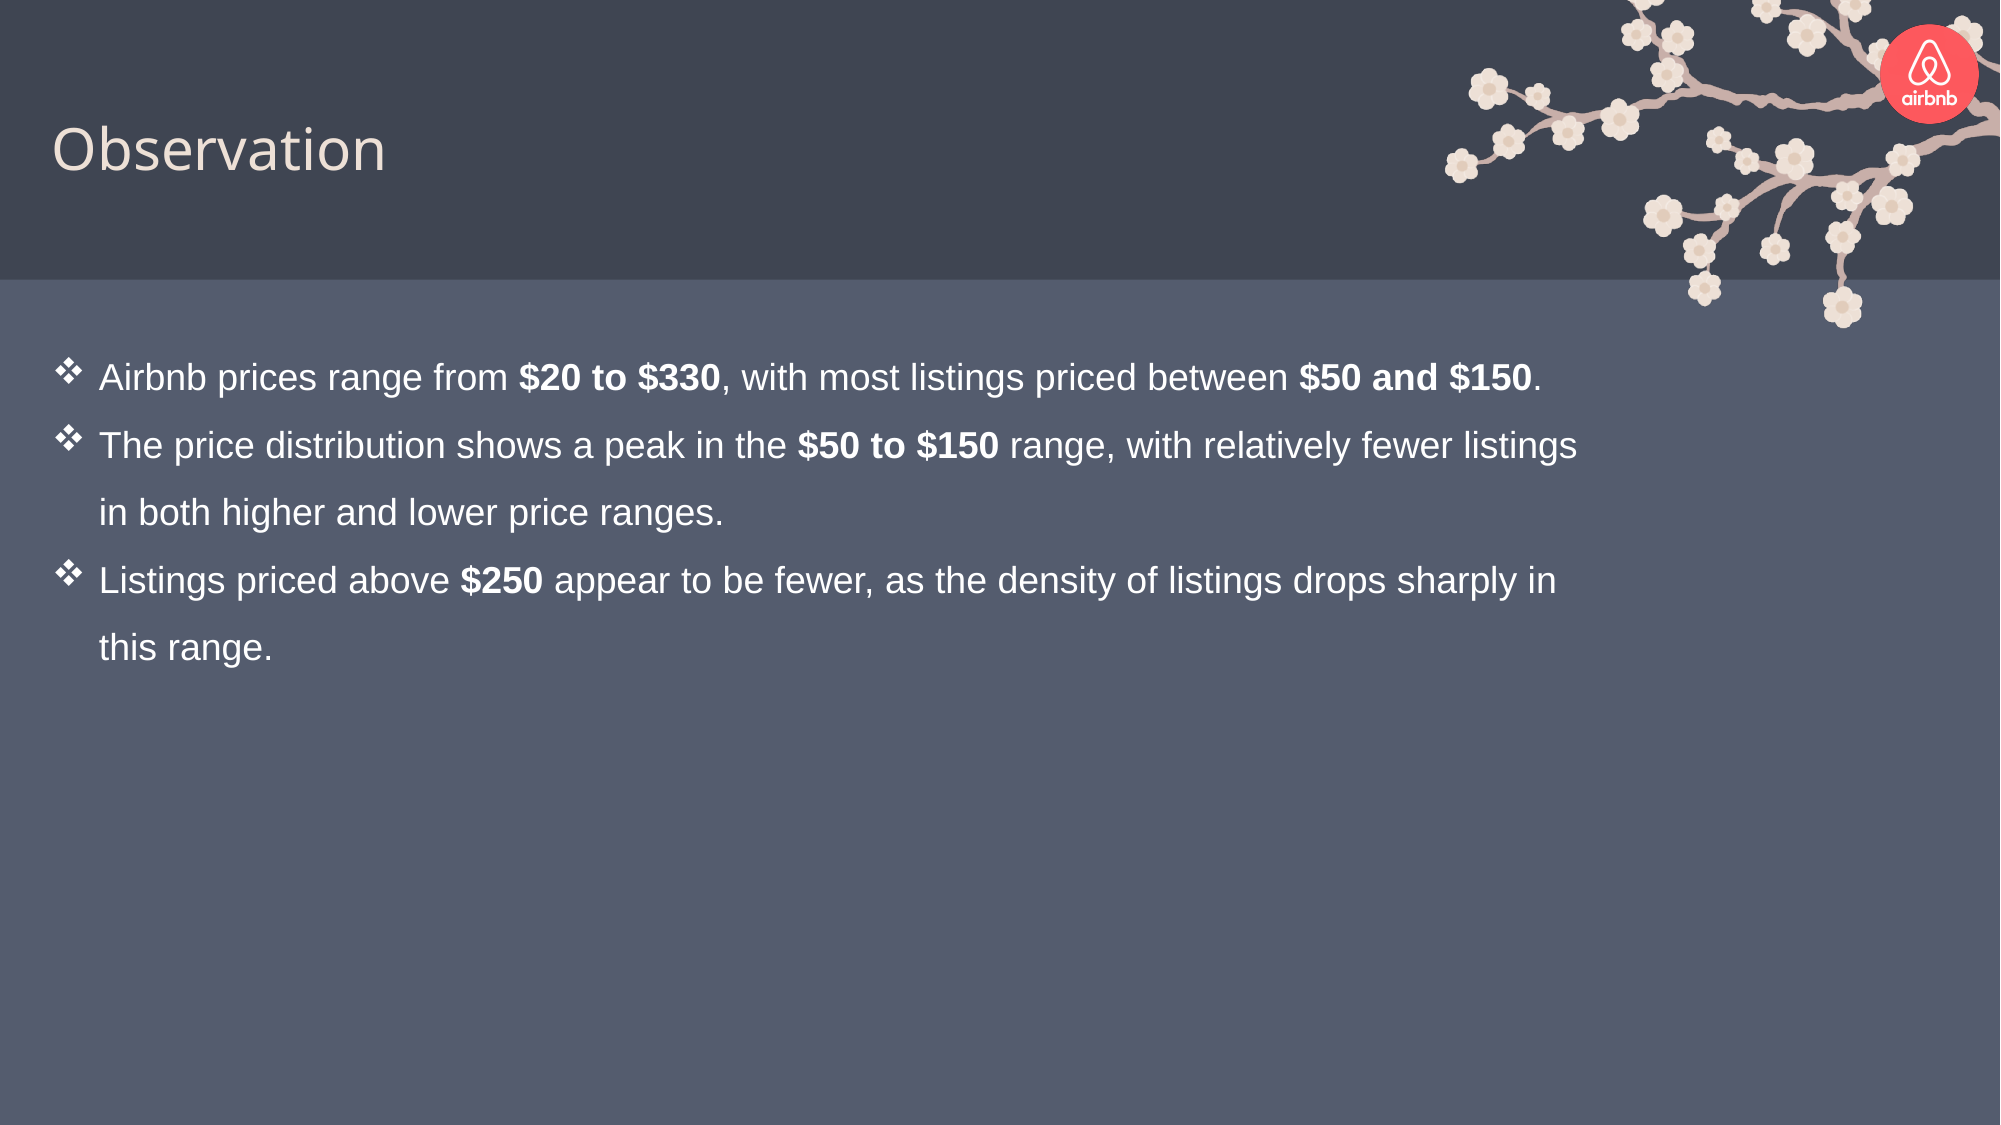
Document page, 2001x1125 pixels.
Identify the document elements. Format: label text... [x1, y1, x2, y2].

text_box Observation [37, 69, 436, 189]
text_box Airbnb prices range from $20 to $330, with most listings priced between $50 and $150. The price distribution shows a peak in the $50 to $150 range, with relatively fewer listings in both higher and lower price ranges. Listings priced above $250 appear to be fewer, as the density of listings drops sharply in this range. [37, 323, 1612, 676]
picture [1416, 0, 2000, 357]
